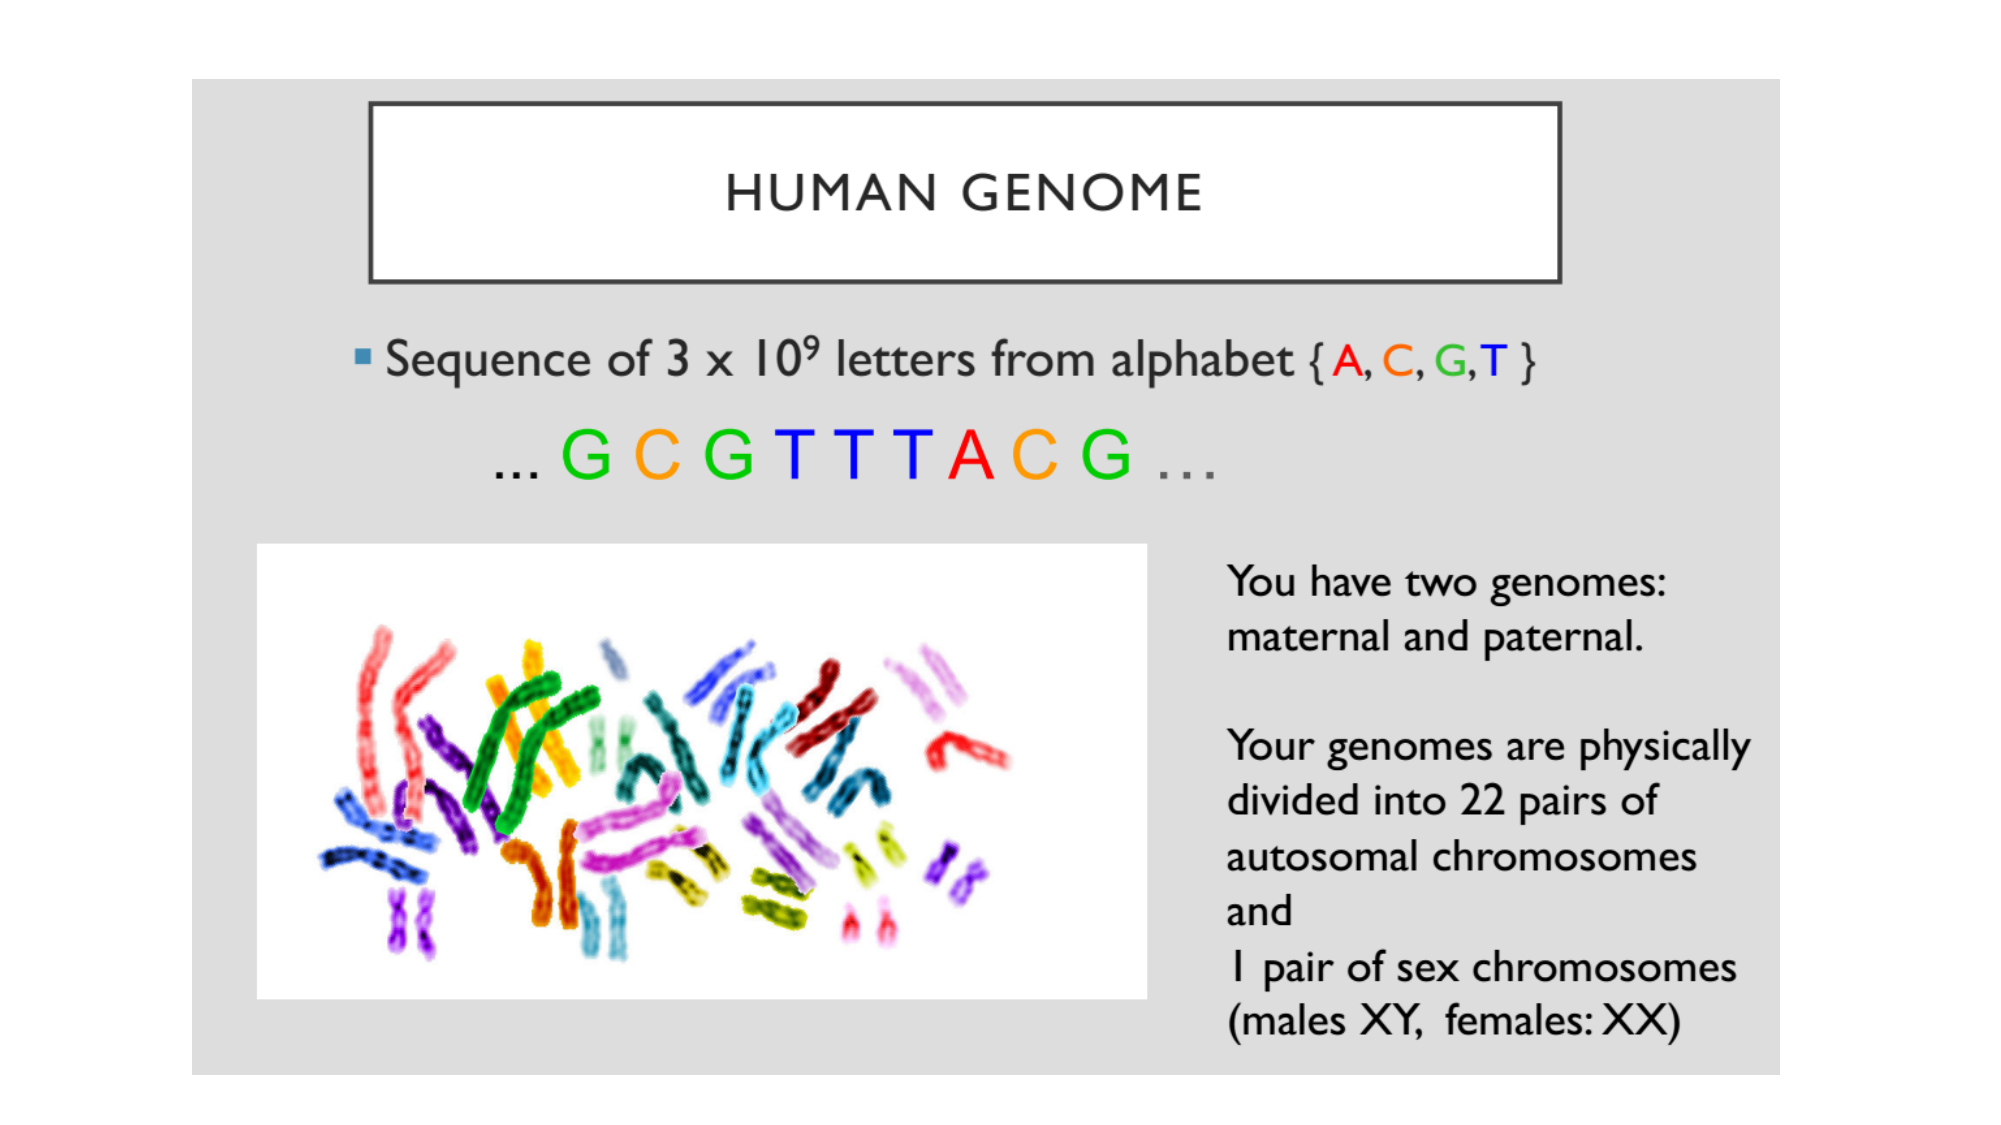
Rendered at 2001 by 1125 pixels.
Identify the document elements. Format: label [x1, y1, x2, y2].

picture [192, 79, 1780, 1075]
